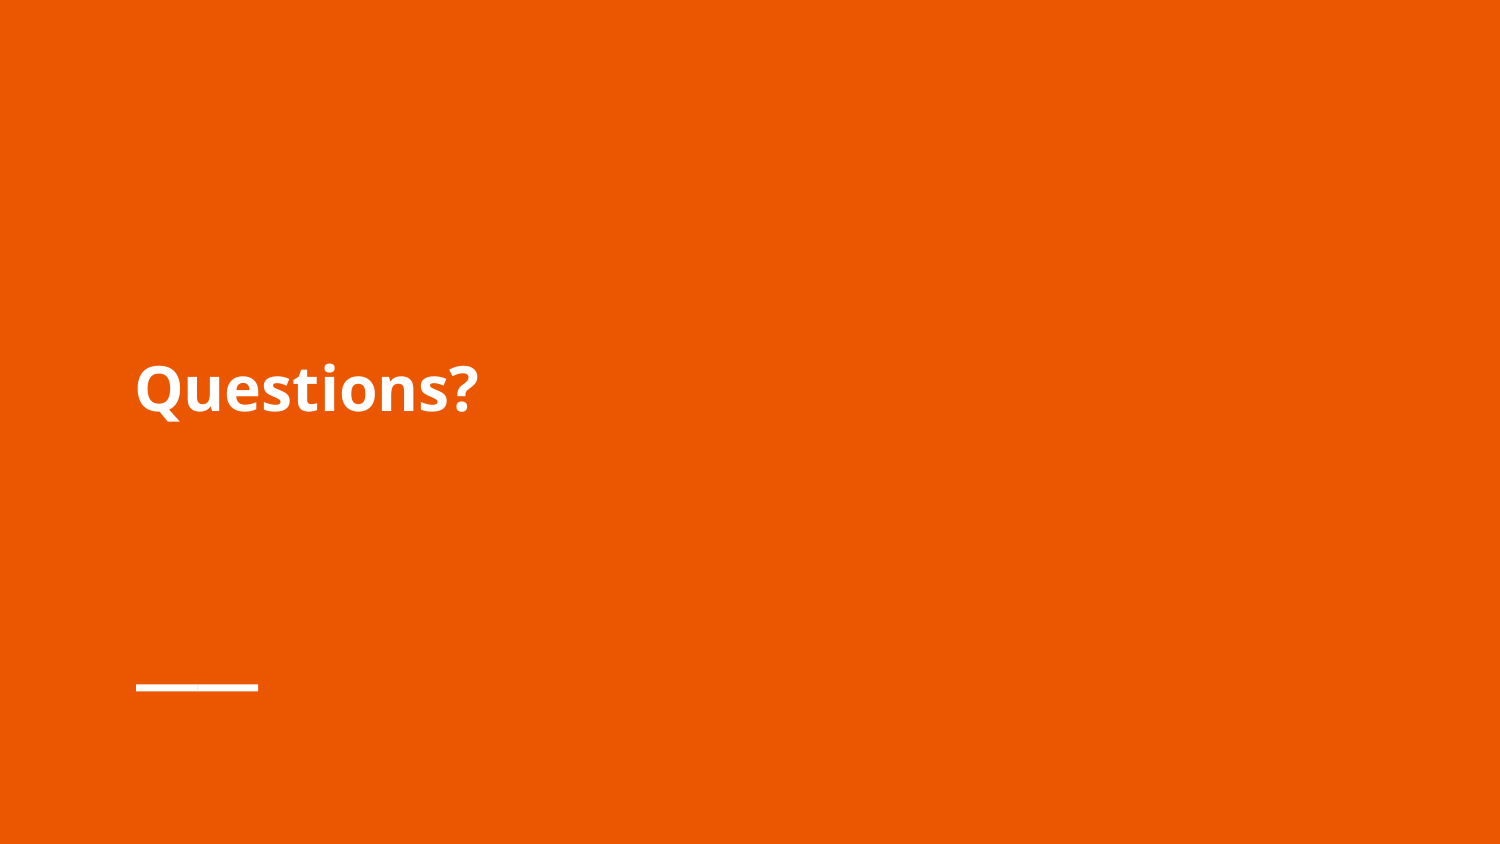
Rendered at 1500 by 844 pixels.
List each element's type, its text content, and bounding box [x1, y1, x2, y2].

text_box Questions? [119, 141, 1271, 632]
